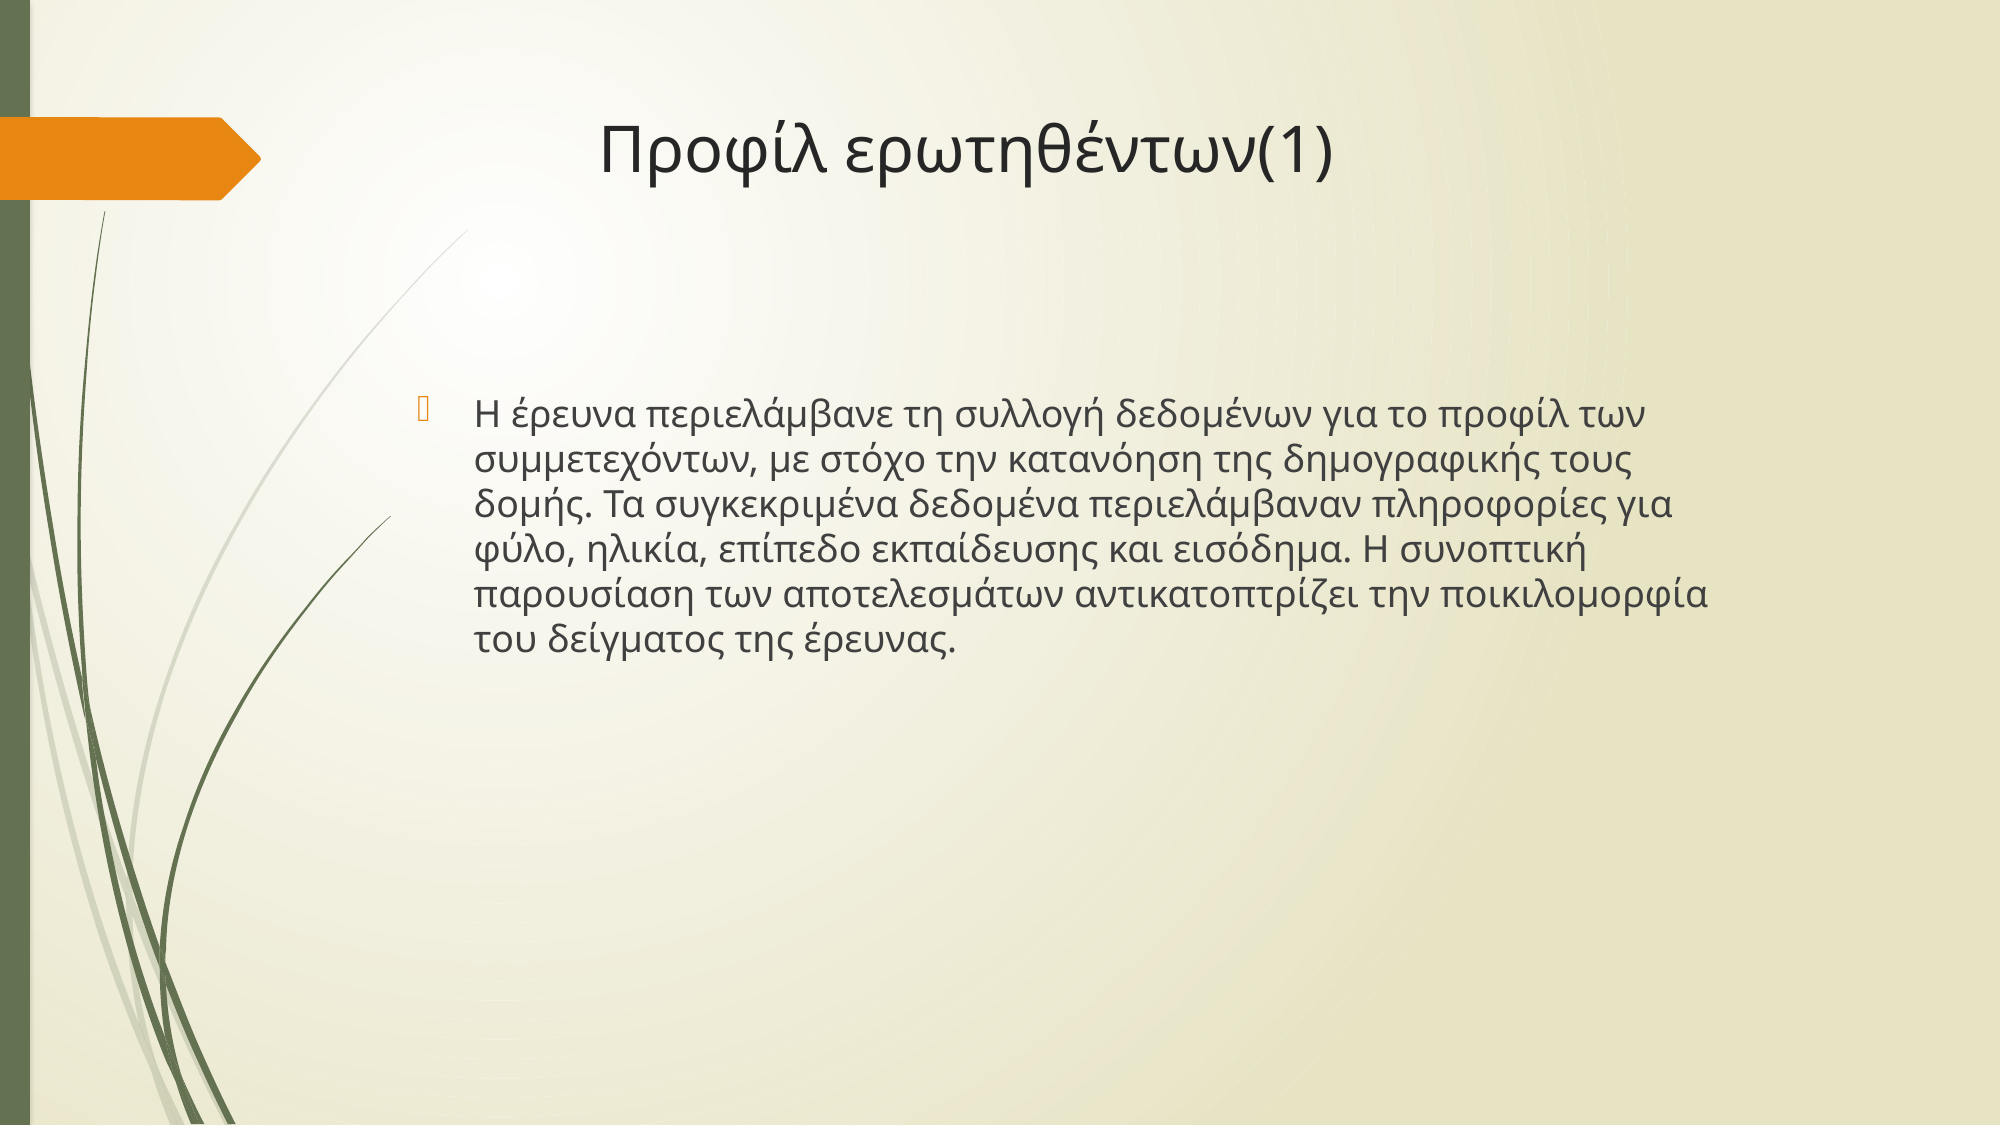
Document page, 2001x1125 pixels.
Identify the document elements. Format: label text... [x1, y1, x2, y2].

title Προφίλ ερωτηθέντων(1) [583, 100, 1417, 210]
list Η έρευνα περιελάμβανε τη συλλογή δεδομένων για το προφίλ των συμμετεχόντων, με στόχο την κατανόηση της δημογραφικής τους δομής. Τα συγκεκριμένα δεδομένα περιελάμβαναν πληροφορίες για φύλο, ηλικία, επίπεδο εκπαίδευσης και εισόδημα. Η συνοπτική παρουσίαση των αποτελεσμάτων αντικατοπτρίζει την ποικιλομορφία του δείγματος της έρευνας. [402, 382, 1733, 743]
